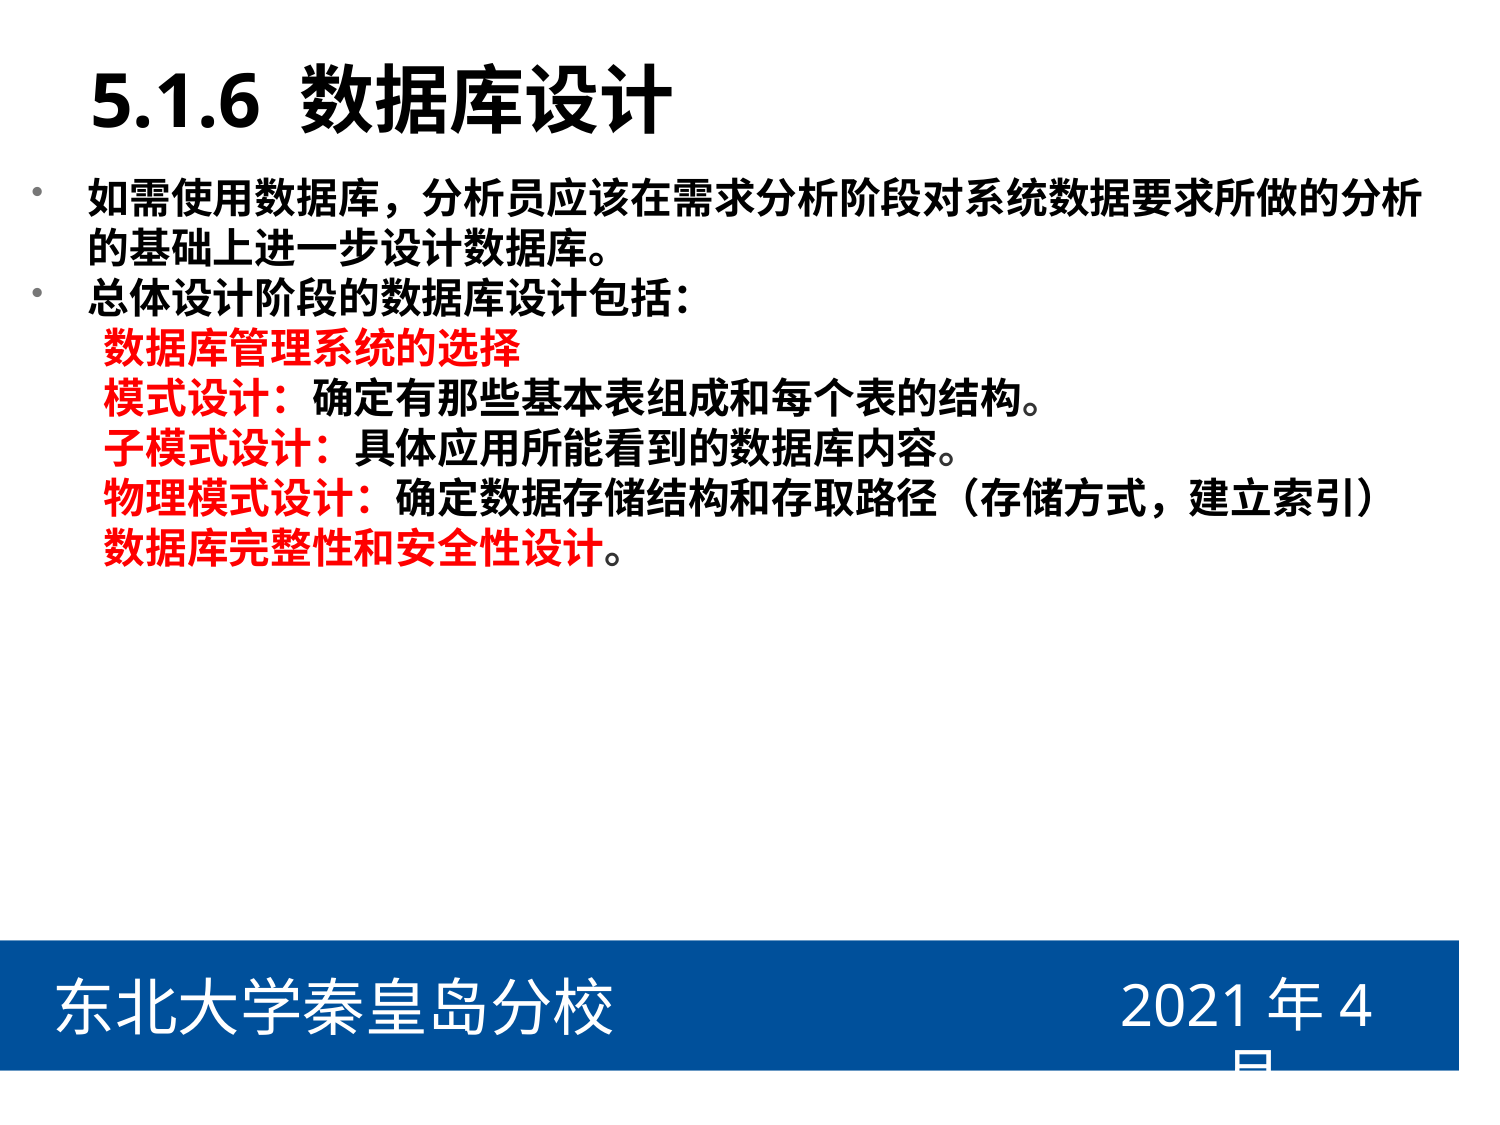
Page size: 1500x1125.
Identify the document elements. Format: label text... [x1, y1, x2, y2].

list 如需使用数据库，分析员应该在需求分析阶段对系统数据要求所做的分析的基础上进一步设计数据库。 总体设计阶段的数据库设计包括： 数据库管理系统的选择 模式设计：确定有那些基本表组成和每个表的结构。 子模式设计：具体应用所能看到的数据库内容。 物理模式设计：确定数据存储结构和存取路径（存储方式，建立索引） 数据库完整性和安全性设计。 [16, 163, 1442, 926]
title 5.1.6 数据库设计 [74, 44, 1188, 153]
